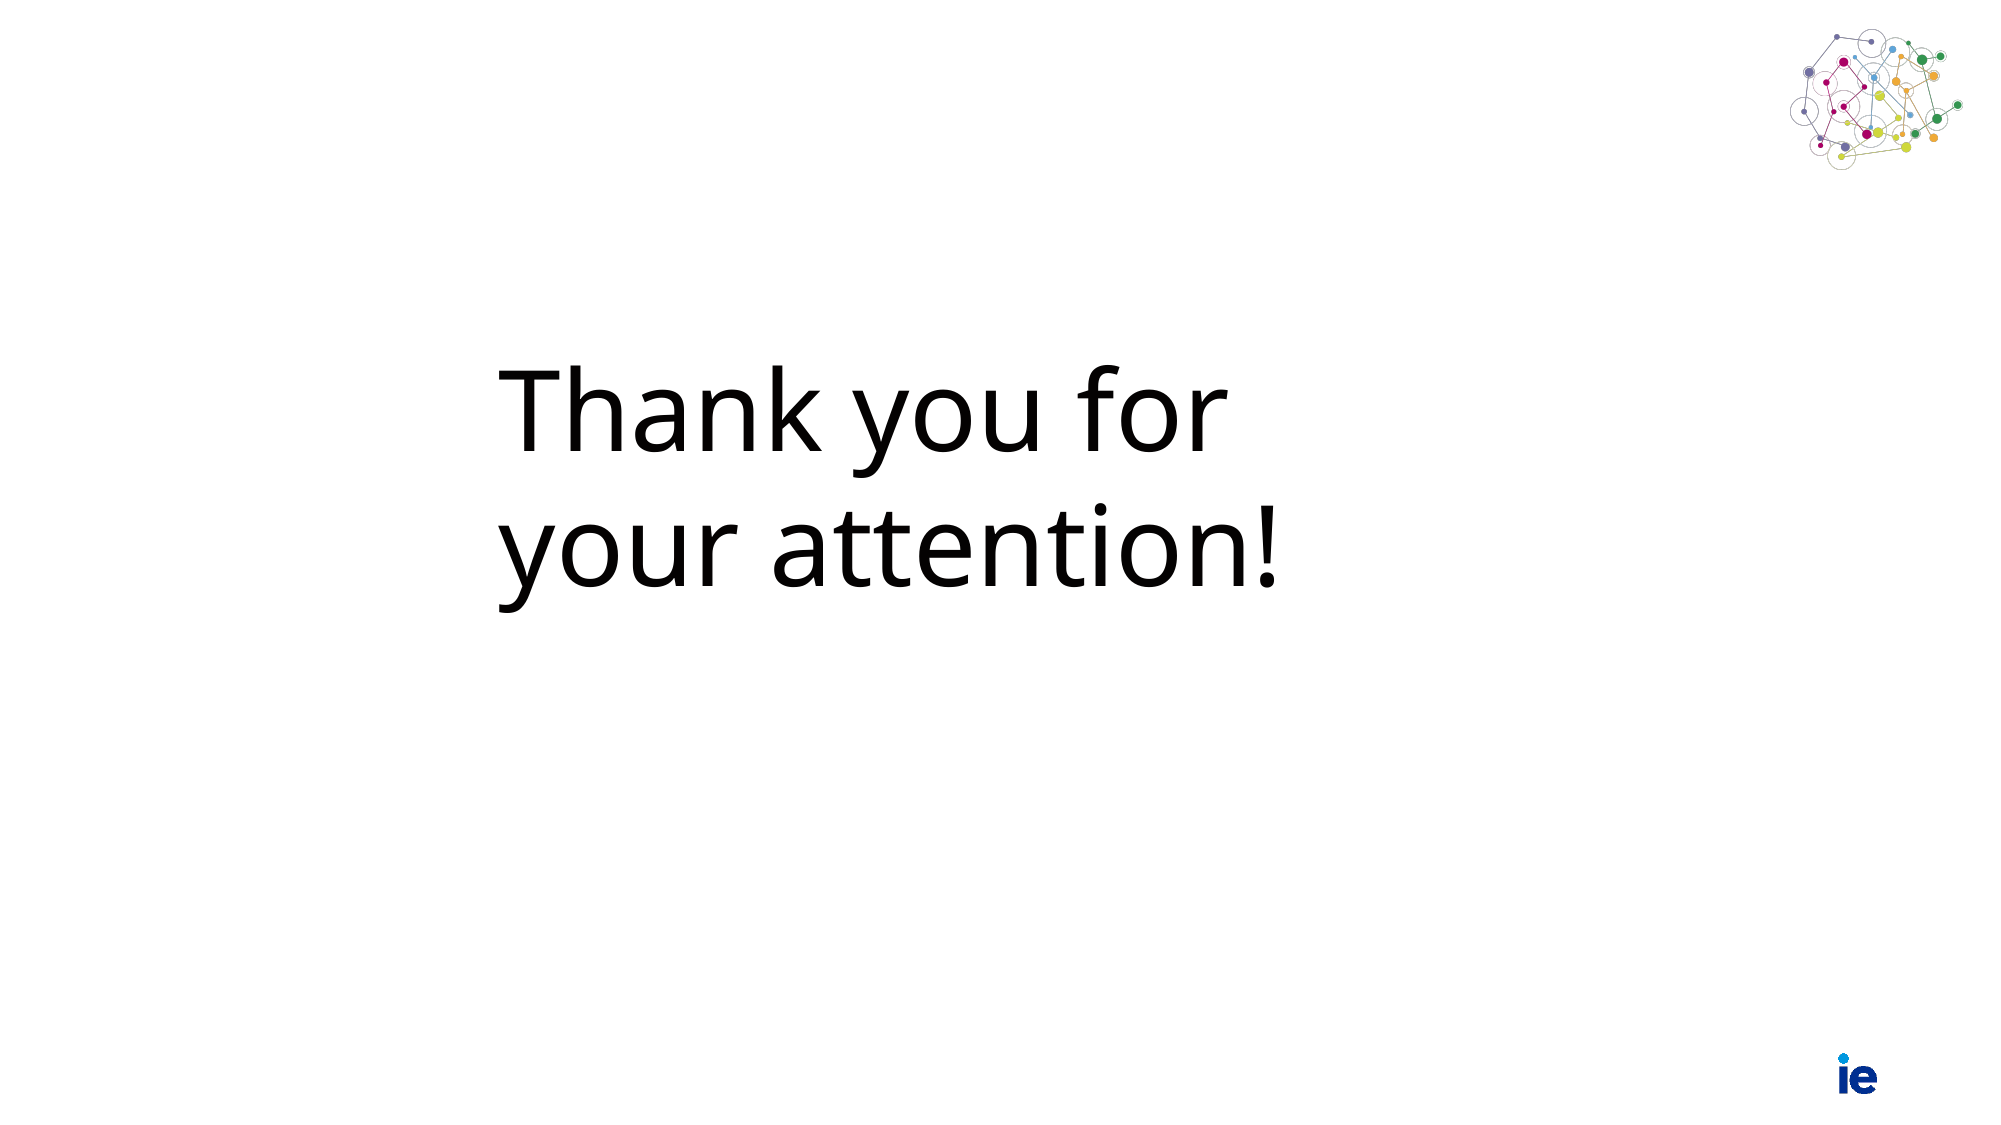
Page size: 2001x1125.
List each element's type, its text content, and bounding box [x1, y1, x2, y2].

text_box Thank you for your attention! [483, 331, 1429, 514]
picture [1790, 29, 1963, 170]
picture [1838, 1053, 1877, 1094]
